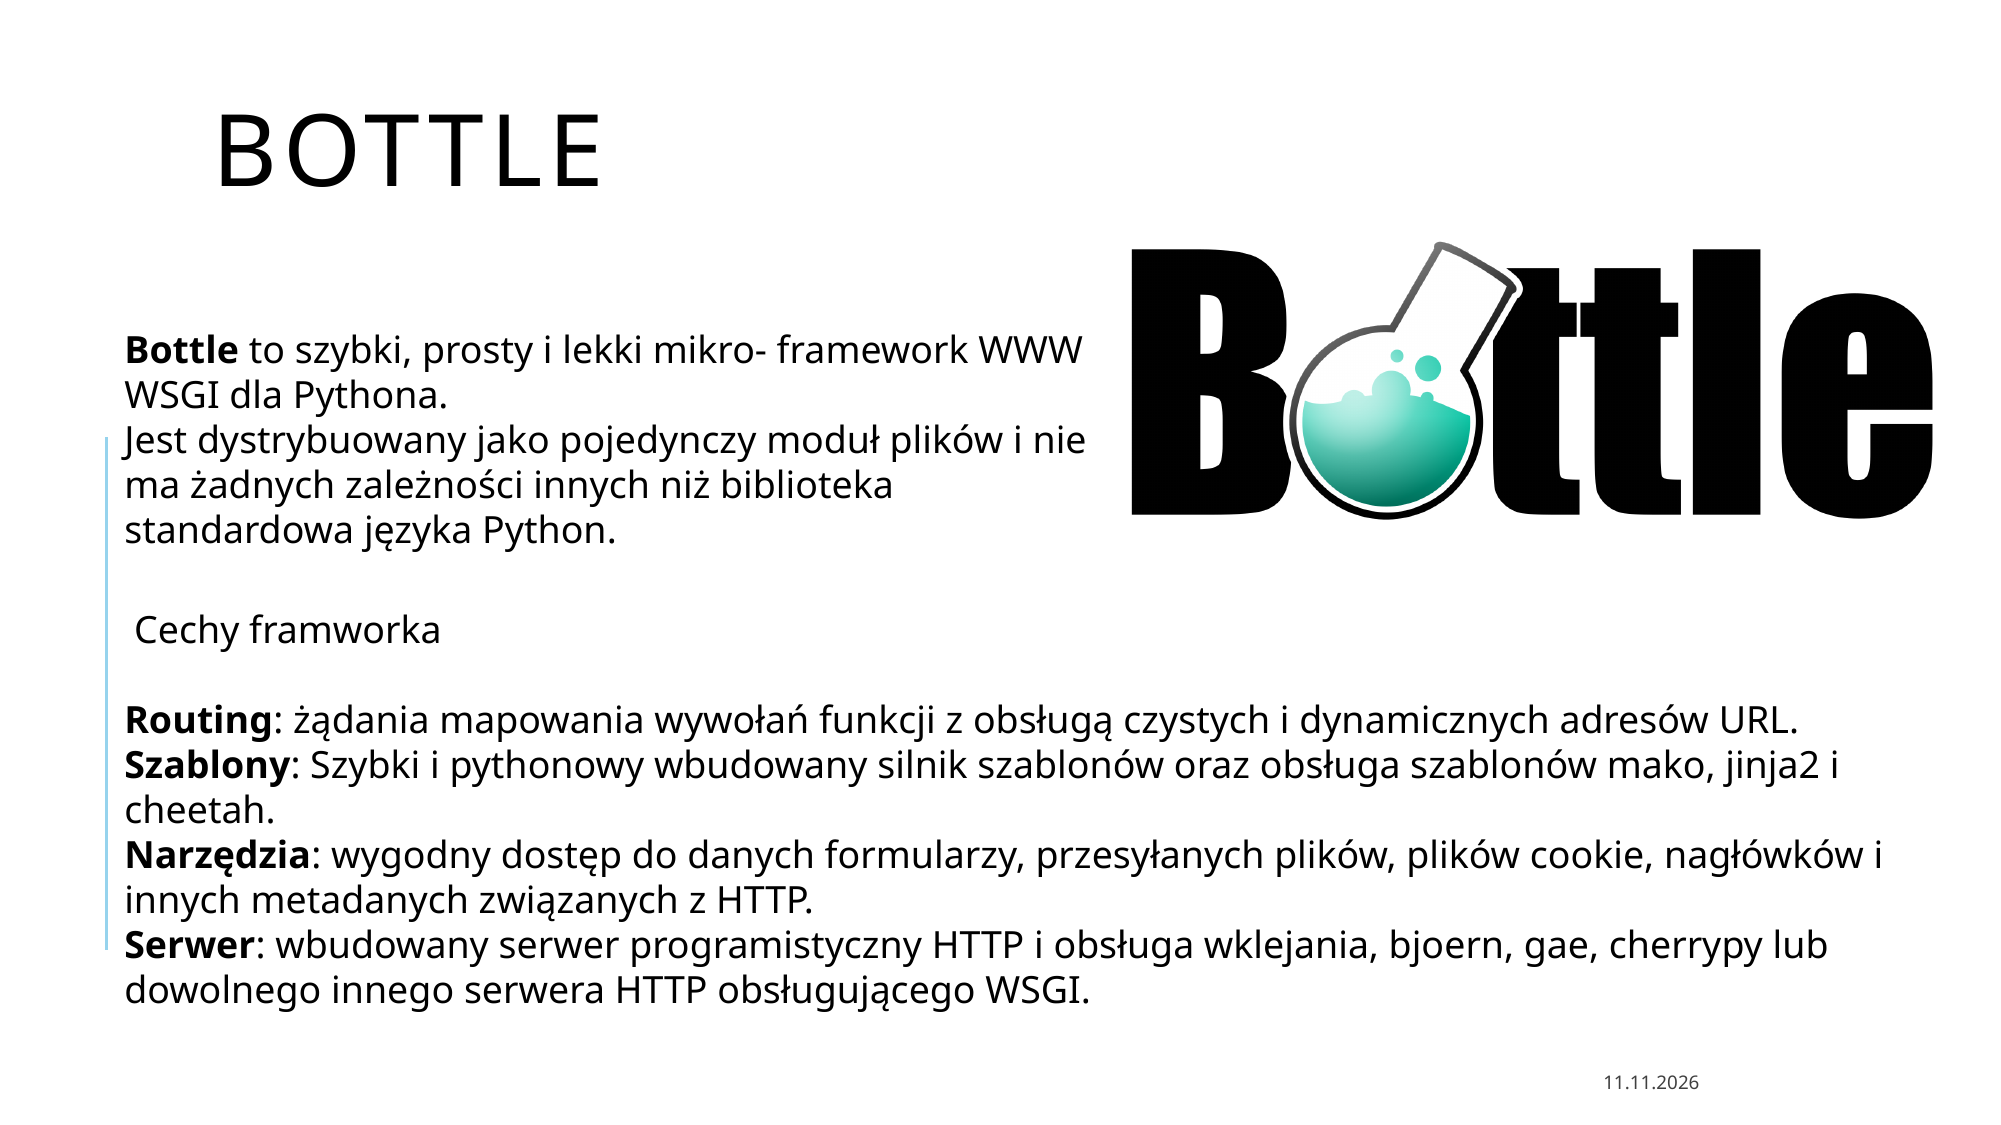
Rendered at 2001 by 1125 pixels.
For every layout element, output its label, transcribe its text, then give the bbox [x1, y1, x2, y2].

picture [1128, 238, 1937, 523]
text_box Cechy framworka Routing: żądania mapowania wywołań funkcji z obsługą czystych i dynamicznych adresów URL. Szablony: Szybki i pythonowy wbudowany silnik szablonów oraz obsługa szablonów mako, jinja2 i cheetah. Narzędzia: wygodny dostęp do danych formularzy, przesyłanych plików, plików cookie, nagłówków i innych metadanych związanych z HTTP. Serwer: wbudowany serwer programistyczny HTTP i obsługa wklejania, bjoern, gae, cherrypy lub dowolnego innego serwera HTTP obsługującego WSGI. [109, 598, 1937, 1019]
text_box Bottle to szybki, prosty i lekki mikro- framework WWW WSGI dla Pythona. Jest dystrybuowany jako pojedynczy moduł plików i nie ma żadnych zależności innych niż biblioteka standardowa języka Python. [109, 319, 1110, 559]
title BOTTLE [212, 99, 1824, 306]
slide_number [1247, 1053, 1715, 1114]
